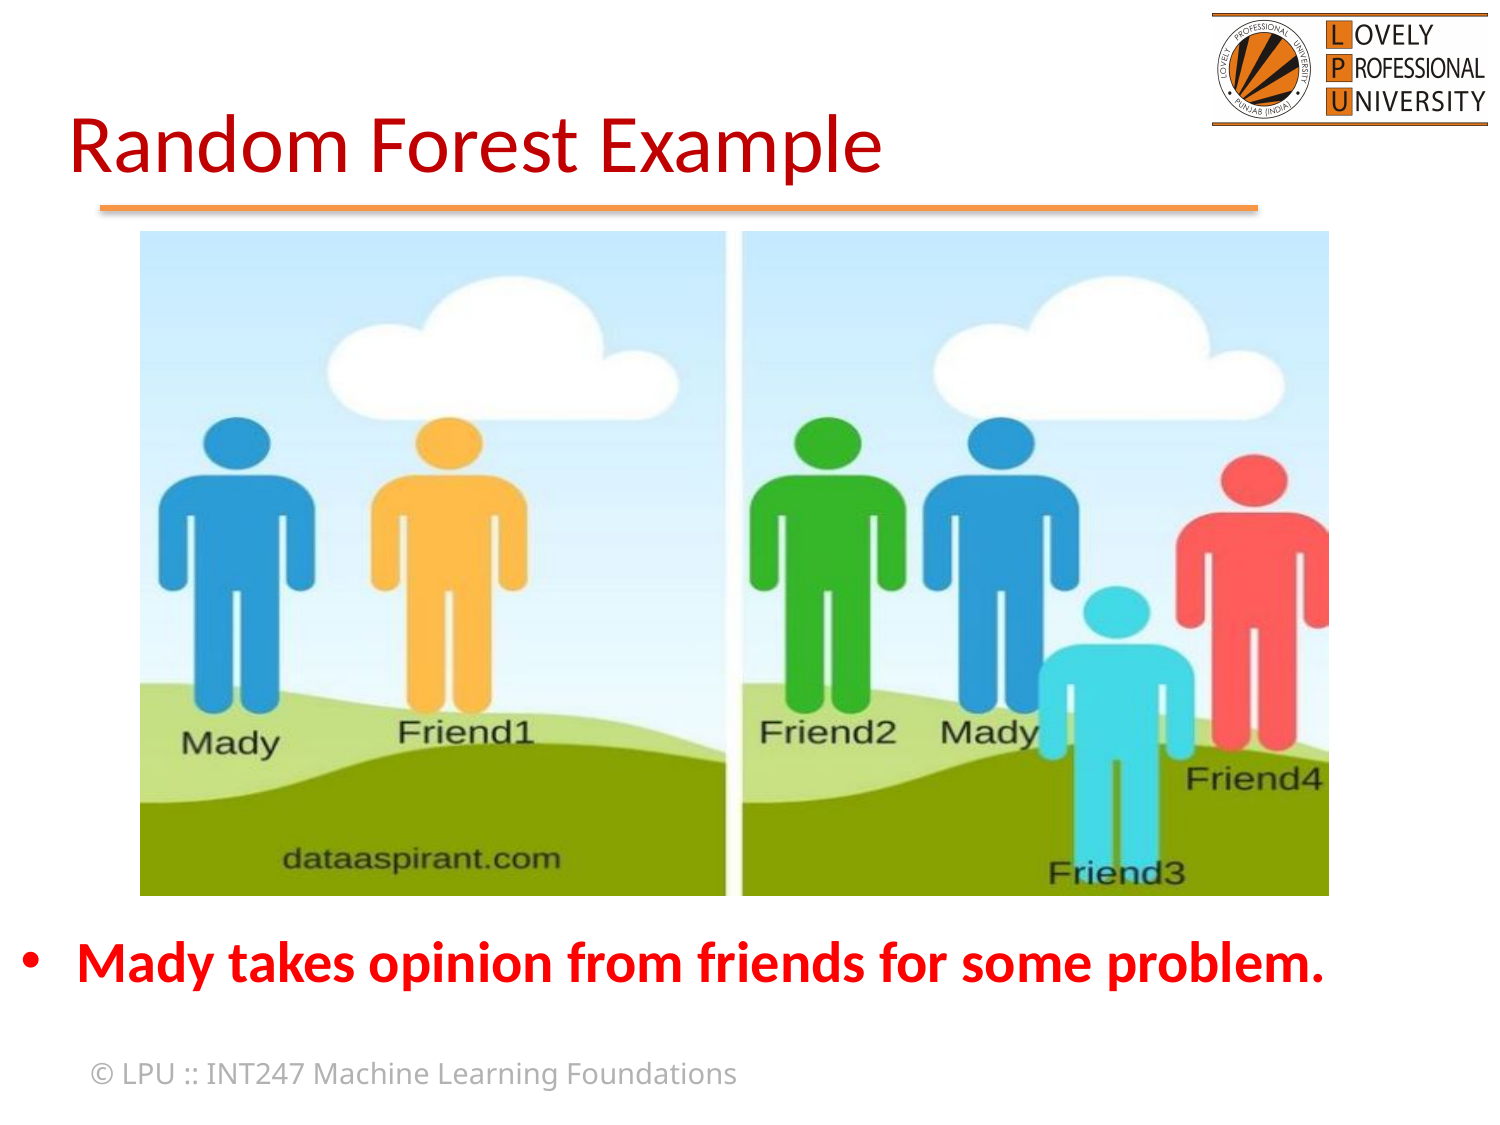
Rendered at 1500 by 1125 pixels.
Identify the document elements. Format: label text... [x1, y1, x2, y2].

slide_number © LPU :: INT247 Machine Learning Foundations [75, 1042, 975, 1103]
picture [139, 231, 1330, 896]
list Mady takes opinion from friends for some problem. [5, 916, 1413, 1010]
title Random Forest Example [53, 45, 1404, 233]
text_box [1212, 13, 1488, 126]
